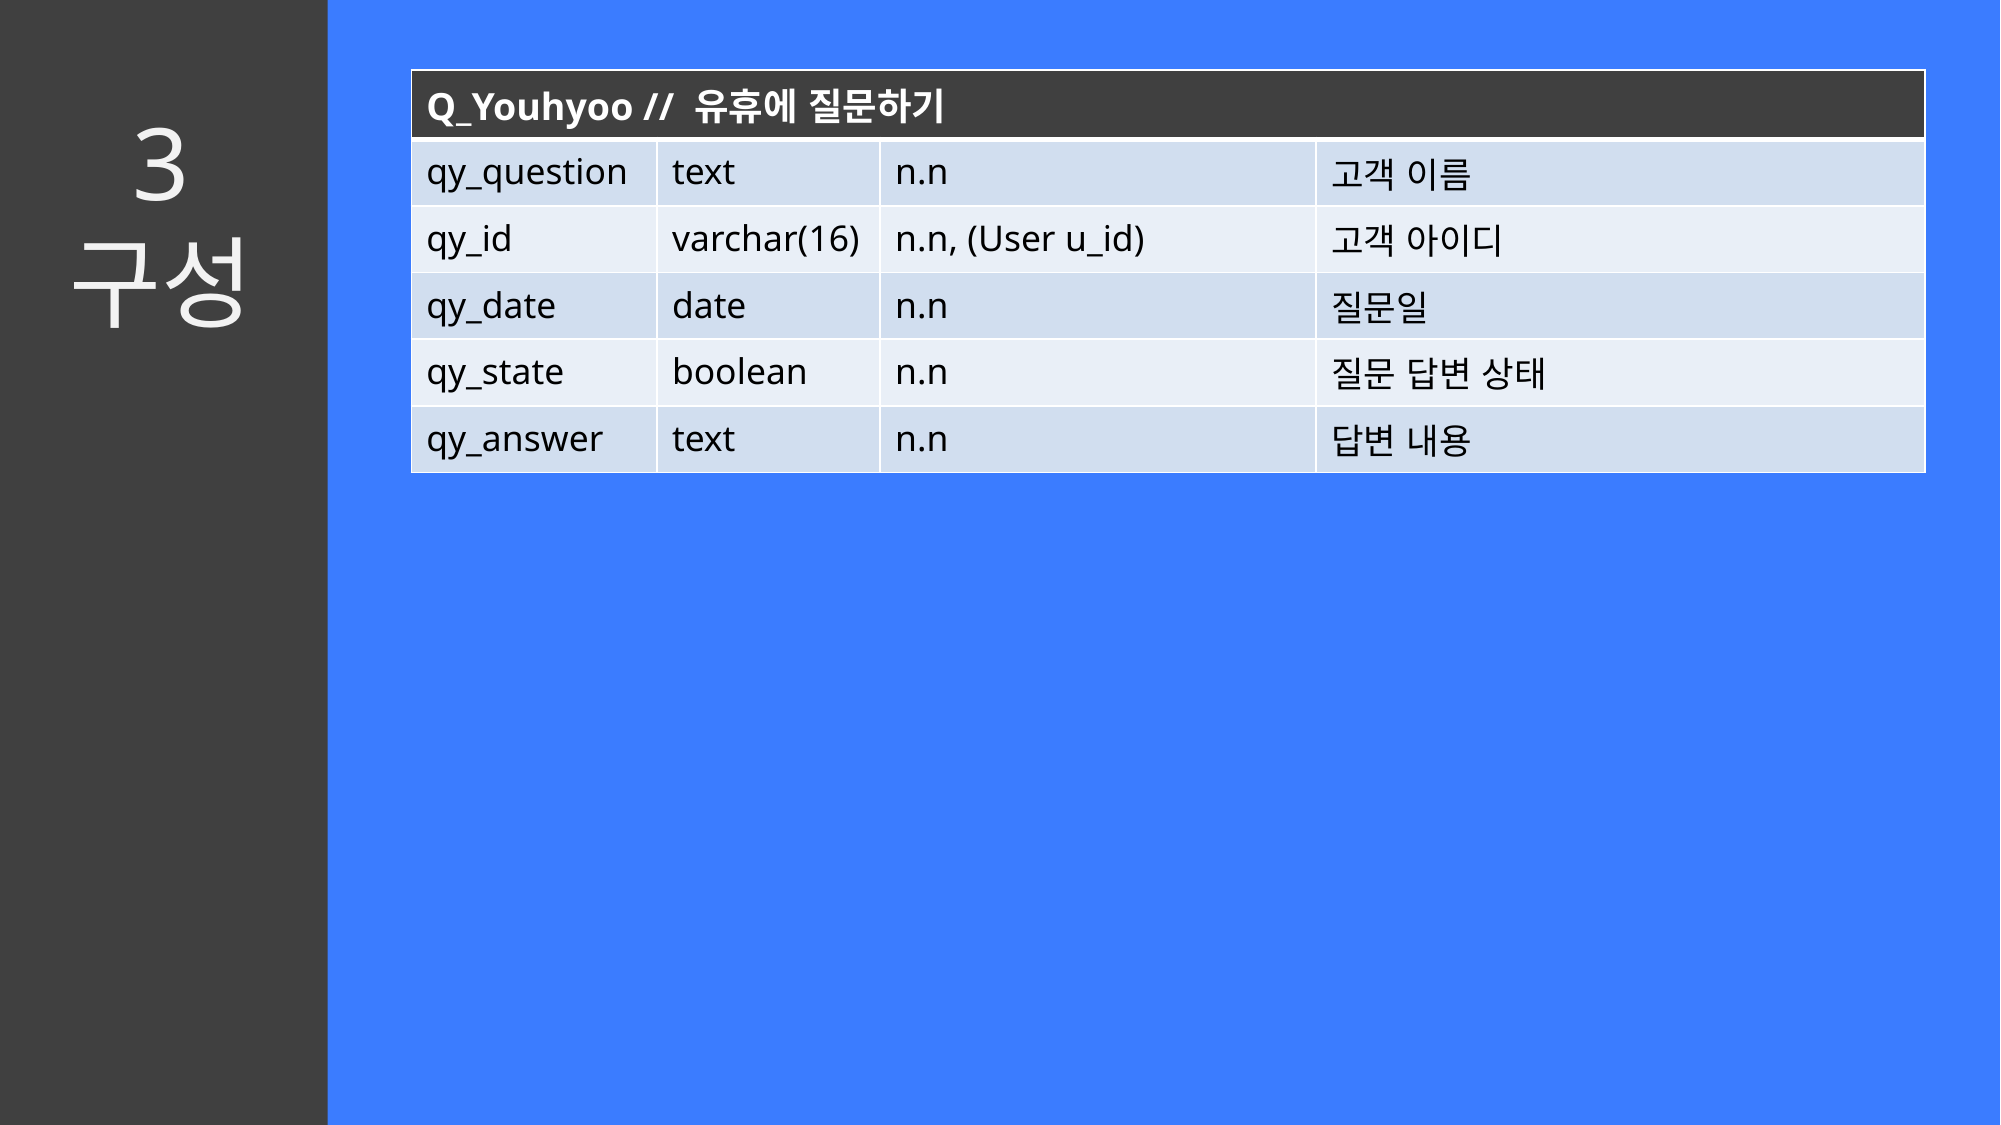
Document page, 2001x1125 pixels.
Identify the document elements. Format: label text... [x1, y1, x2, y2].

table_cell n.n [881, 142, 1315, 205]
table_cell text [658, 142, 879, 205]
table_cell n.n, (User u_id) [881, 207, 1315, 272]
table_cell 고객 이름 [1317, 142, 1924, 205]
table_cell 고객 아이디 [1317, 207, 1924, 272]
table_cell date [658, 273, 879, 338]
text_box [0, 0, 329, 1125]
table_cell 답변 내용 [1317, 407, 1924, 472]
table_cell qy_state [412, 340, 656, 405]
table_cell text [658, 407, 879, 472]
table_cell qy_date [412, 273, 656, 338]
table_cell qy_answer [412, 407, 656, 472]
table_cell varchar(16) [658, 207, 879, 272]
table_cell n.n [881, 407, 1315, 472]
table_cell 질문 답변 상태 [1317, 340, 1924, 405]
table_cell n.n [881, 340, 1315, 405]
text_box 3 구성 [54, 93, 269, 348]
table_cell qy_id [412, 207, 656, 272]
table_cell qy_question [412, 142, 656, 205]
table_cell boolean [658, 340, 879, 405]
table_cell n.n [881, 273, 1315, 338]
table_header Q_Youhyoo // 유휴에 질문하기 [412, 71, 1924, 137]
table_cell 질문일 [1317, 273, 1924, 338]
